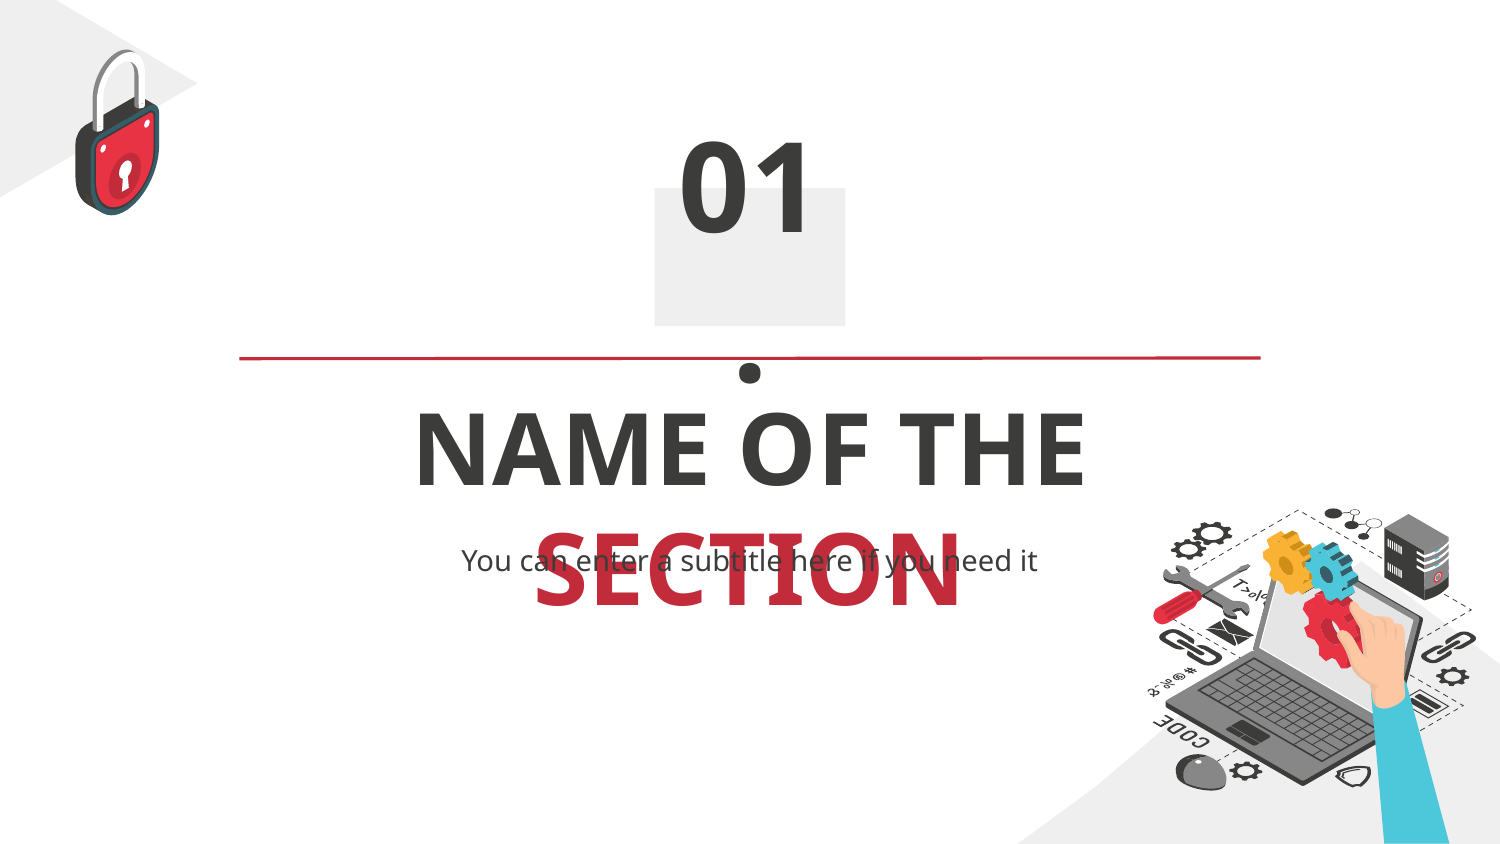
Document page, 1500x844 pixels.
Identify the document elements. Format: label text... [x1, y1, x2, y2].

title 01. [654, 188, 846, 327]
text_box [1147, 508, 1478, 844]
subtitle You can enter a subtitle here if you need it [239, 527, 1142, 599]
title NAME OF THE SECTION [239, 370, 1261, 509]
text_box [75, 49, 160, 216]
